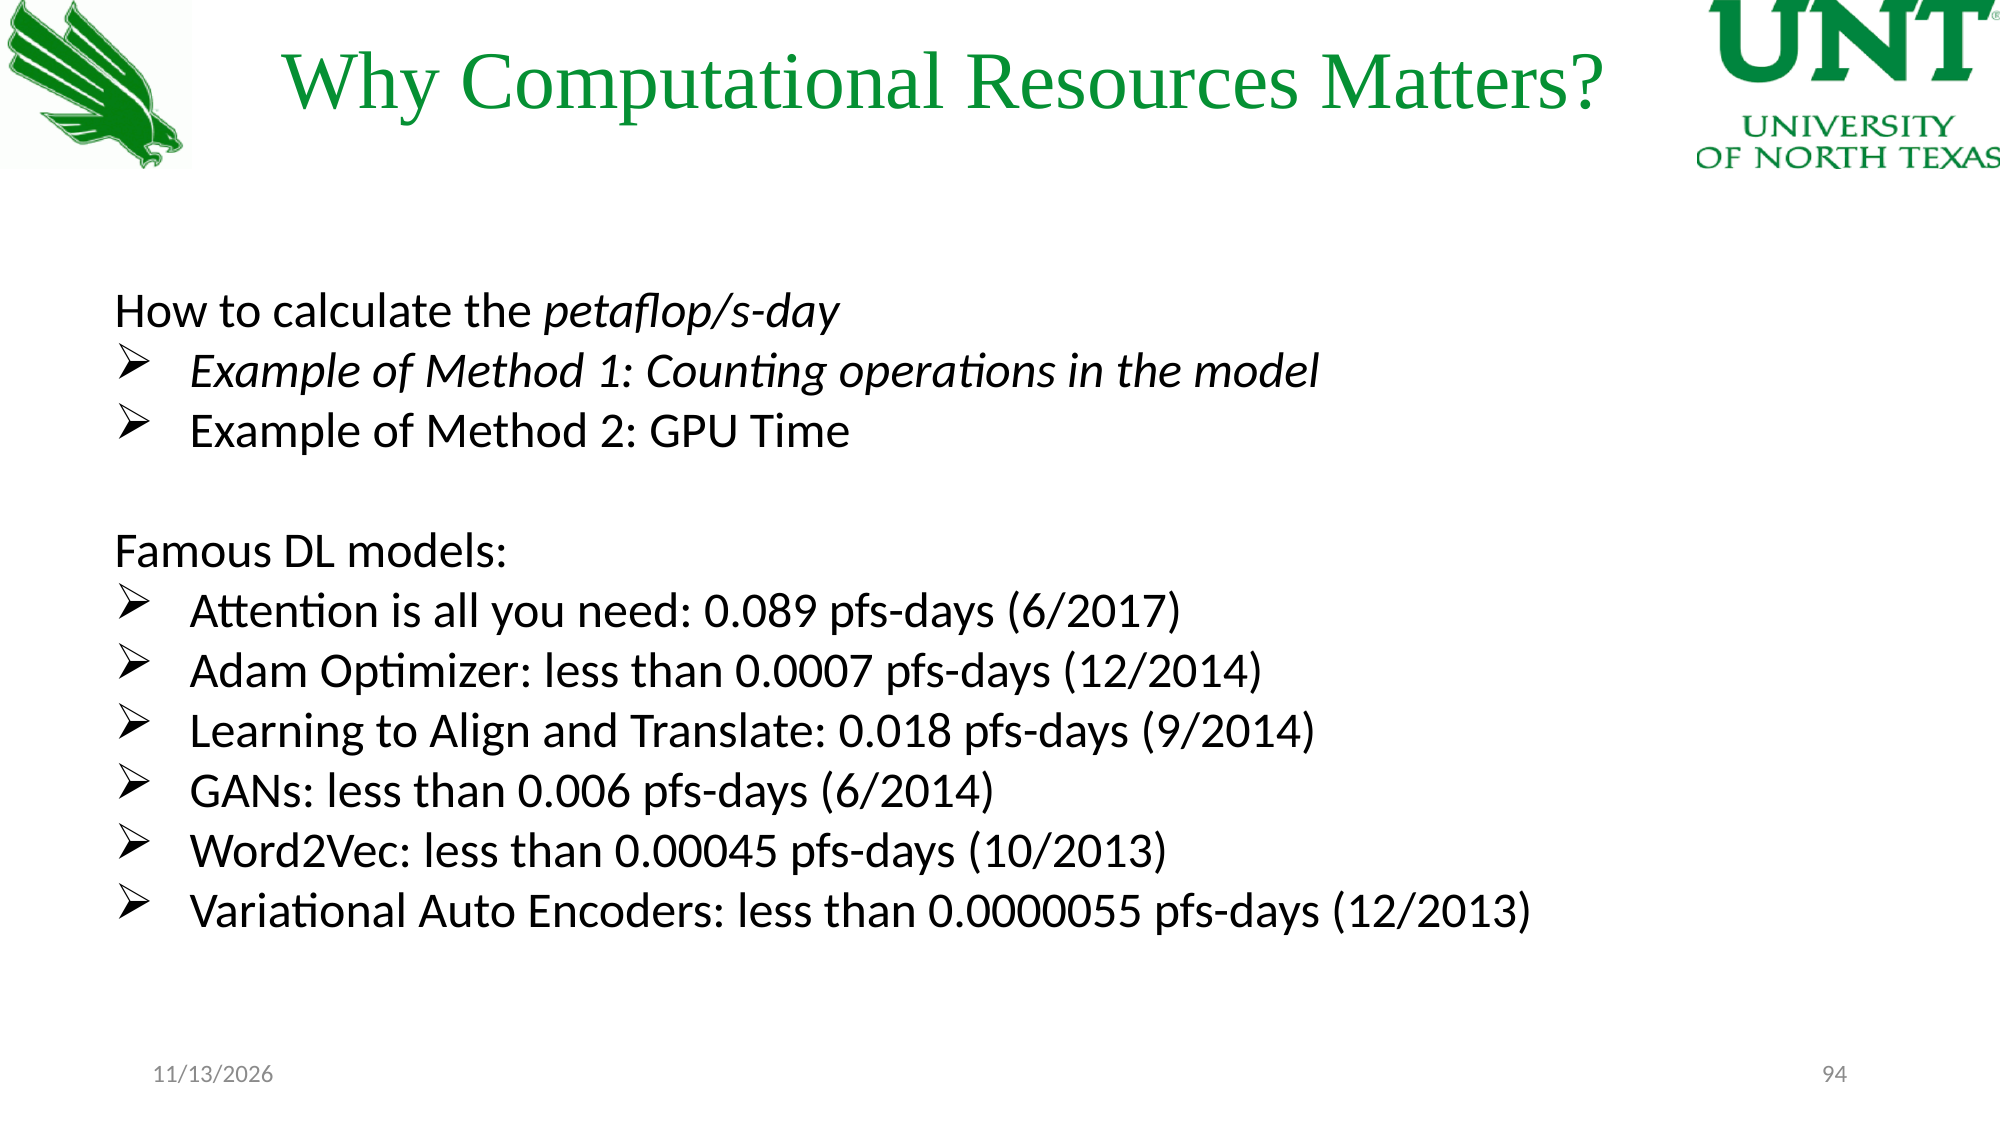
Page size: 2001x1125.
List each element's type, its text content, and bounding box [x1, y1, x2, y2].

slide_number 94 [1412, 1042, 1863, 1103]
picture [0, 0, 192, 169]
text_box How to calculate the petaflop/s-day Example of Method 1: Counting operations in the model Example of Method 2: GPU Time Famous DL models: Attention is all you need: 0.089 pfs-days (6/2017) Adam Optimizer: less than 0.0007 pfs-days (12/2014) Learning to Align and Translate: 0.018 pfs-days (9/2014) GANs: less than 0.006 pfs-days (6/2014) Word2Vec: less than 0.00045 pfs-days (10/2013) Variational Auto Encoders: less than 0.0000055 pfs-days (12/2013) [99, 269, 1913, 945]
picture [1697, 0, 2000, 169]
text_box Why Computational Resources Matters? [244, 31, 1645, 134]
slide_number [137, 1042, 588, 1103]
